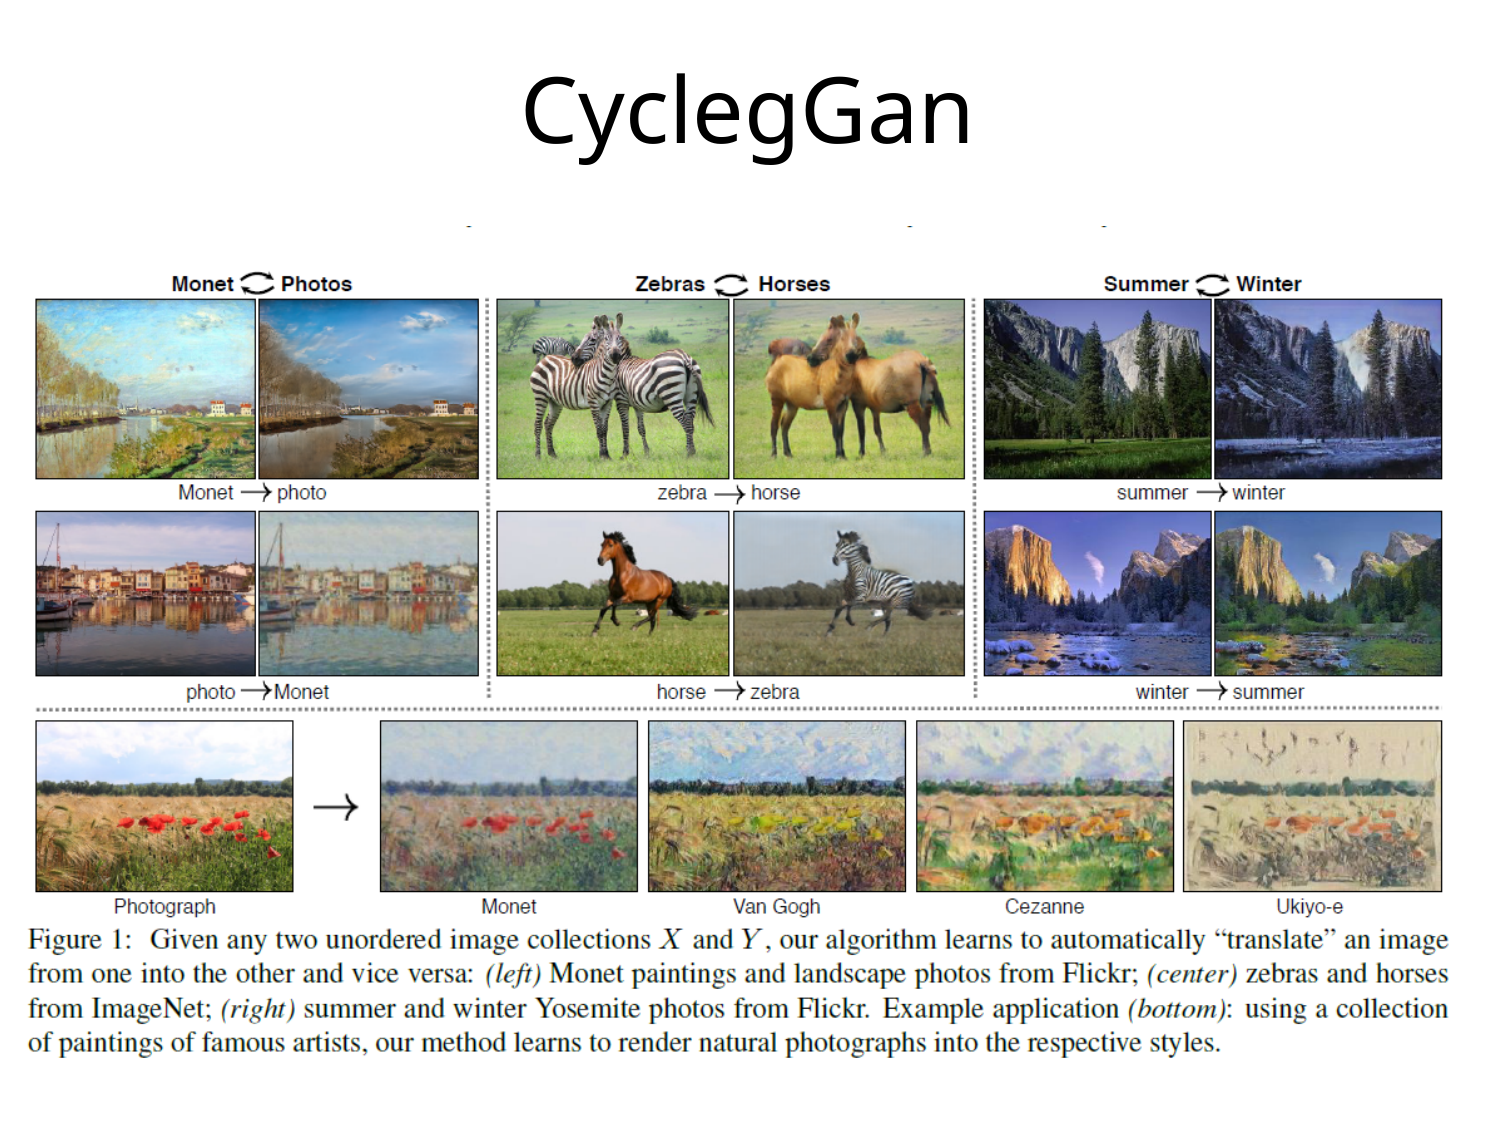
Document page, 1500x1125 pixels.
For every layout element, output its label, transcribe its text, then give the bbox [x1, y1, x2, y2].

picture [8, 226, 1500, 1068]
text_box CyclegGan [505, 0, 1500, 226]
